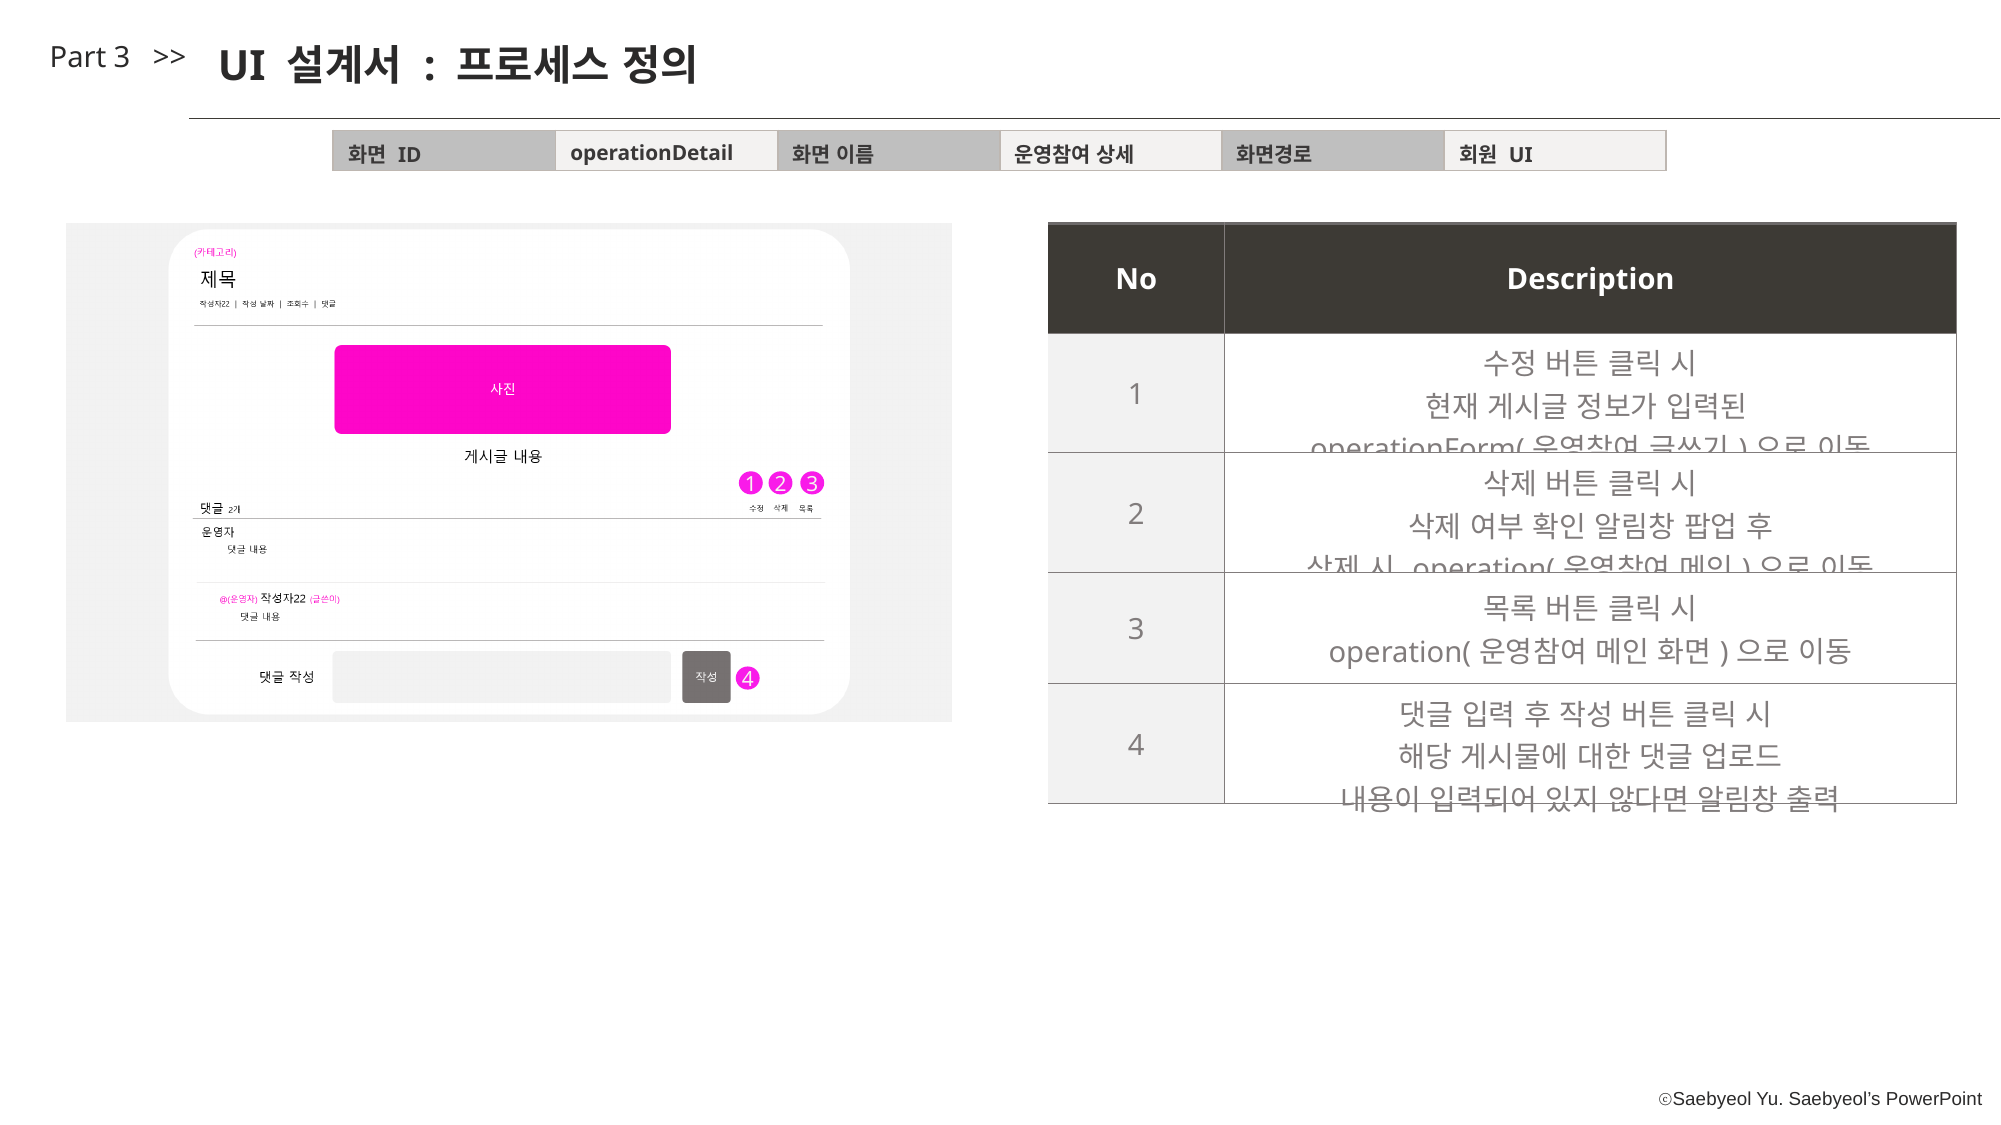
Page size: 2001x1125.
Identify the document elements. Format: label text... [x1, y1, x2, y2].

table_header 회원 UI [1445, 131, 1665, 170]
table_header 화면 ID [334, 131, 555, 170]
table_header 화면경로 [1223, 131, 1443, 170]
table_header 화면 이름 [779, 131, 999, 170]
table_header No [1048, 225, 1224, 333]
table_header operationDetail [556, 131, 777, 170]
text_box Part 3 >> [34, 30, 202, 81]
table_cell 수정 버튼 클릭 시 현재 게시글 정보가 입력된 operationForm(운영참여 글쓰기)으로 이동 [1225, 334, 1956, 452]
table_cell 삭제 버튼 클릭 시 삭제 여부 확인 알림창 팝업 후 삭제 시 operation(운영참여 메인)으로 이동 [1225, 453, 1956, 572]
table_header 운영참여 상세 [1001, 131, 1221, 170]
table_cell 1 [1048, 334, 1224, 452]
table_cell 4 [1048, 684, 1224, 803]
table_header Description [1225, 225, 1956, 333]
table_cell 목록 버튼 클릭 시 operation(운영참여 메인 화면)으로 이동 [1225, 573, 1956, 683]
table_cell 2 [1048, 453, 1224, 572]
table_cell 댓글 입력 후 작성 버튼 클릭 시 해당 게시물에 대한 댓글 업로드 내용이 입력되어 있지 않다면 알림창 출력 [1225, 684, 1956, 803]
text_box UI 설계서 : 프로세스 정의 [203, 31, 714, 97]
table_cell 3 [1048, 573, 1224, 683]
picture [65, 223, 952, 722]
